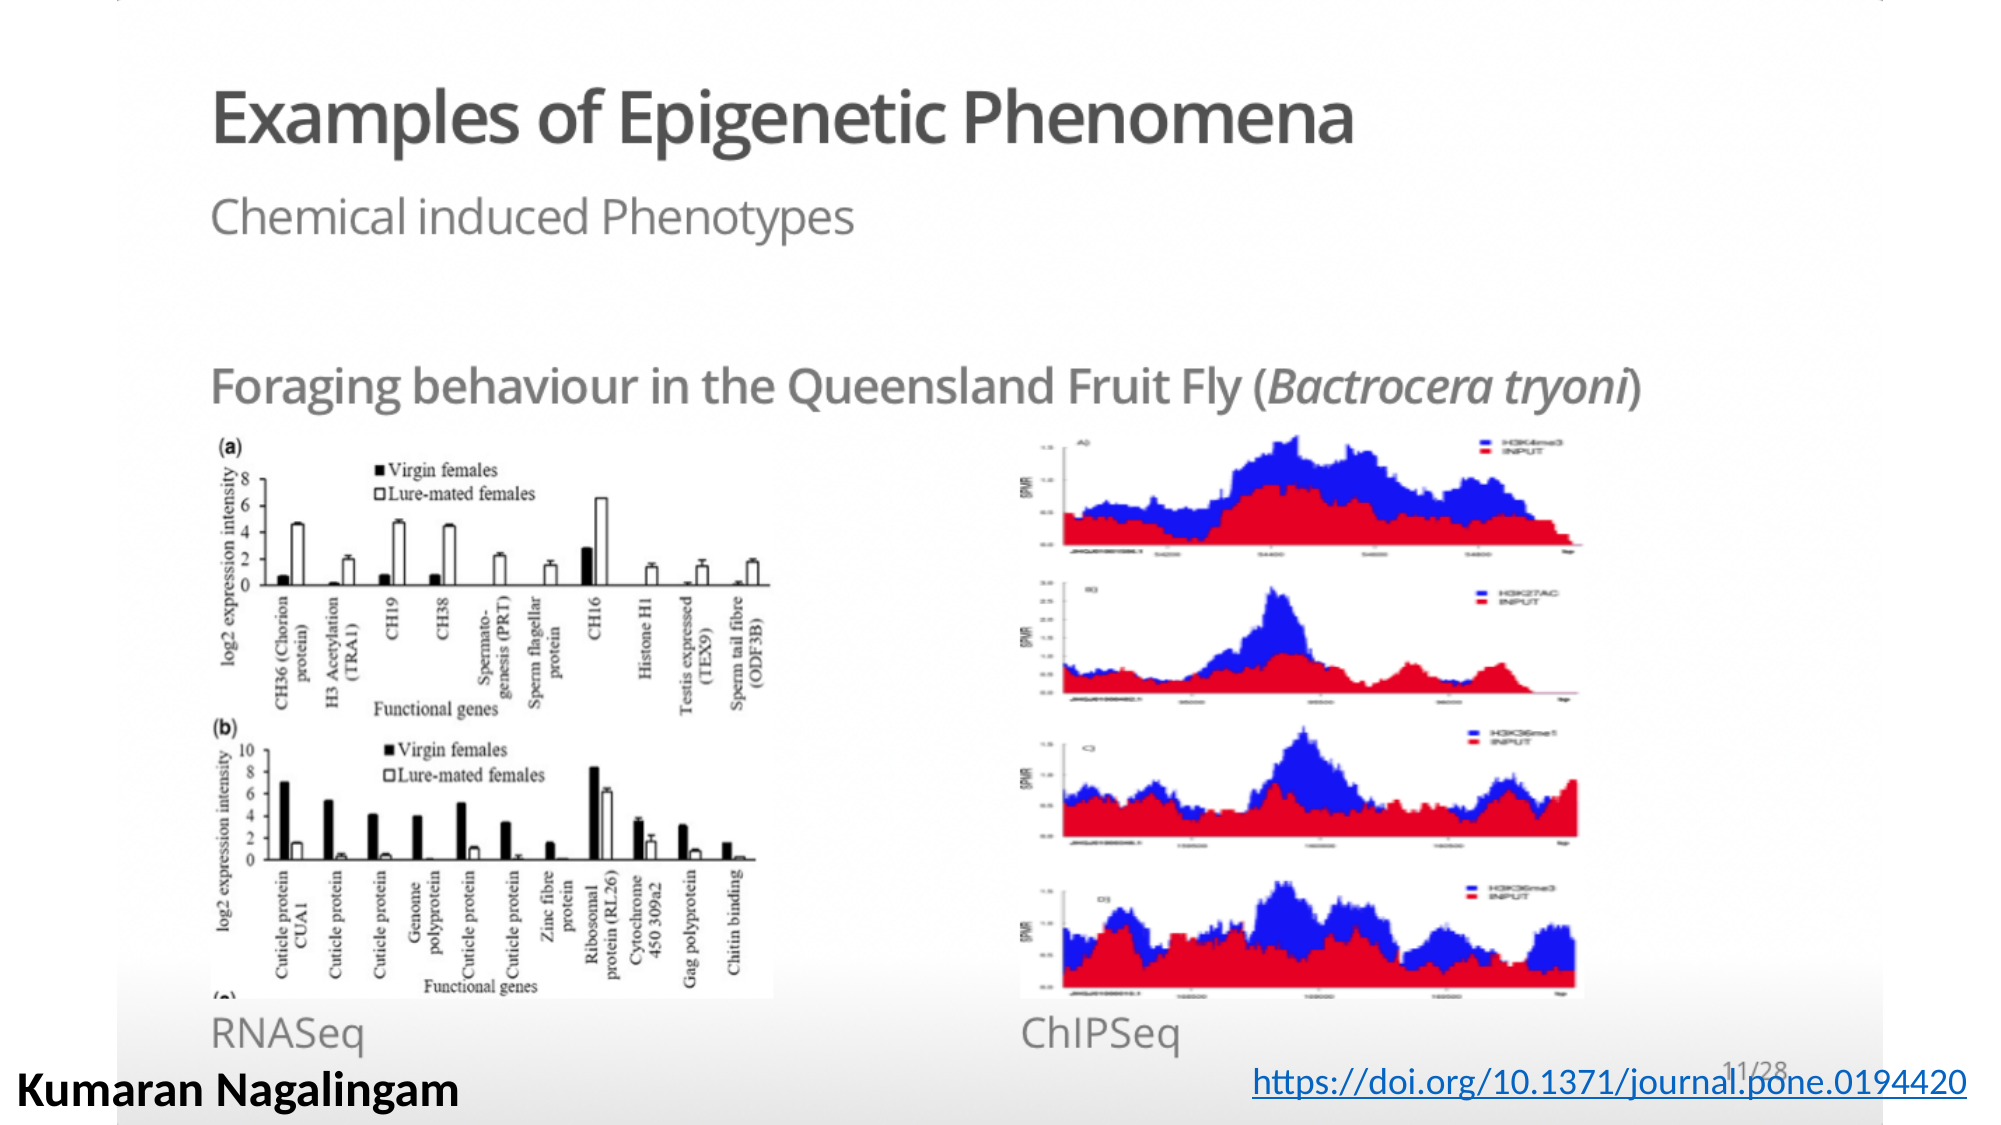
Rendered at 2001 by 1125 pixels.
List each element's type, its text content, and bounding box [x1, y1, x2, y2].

picture [117, 0, 1883, 1125]
text_box https://doi.org/10.1371/journal.pone.0194420 [1883, 1049, 2000, 1109]
text_box Kumaran Nagalingam [2, 1049, 117, 1124]
